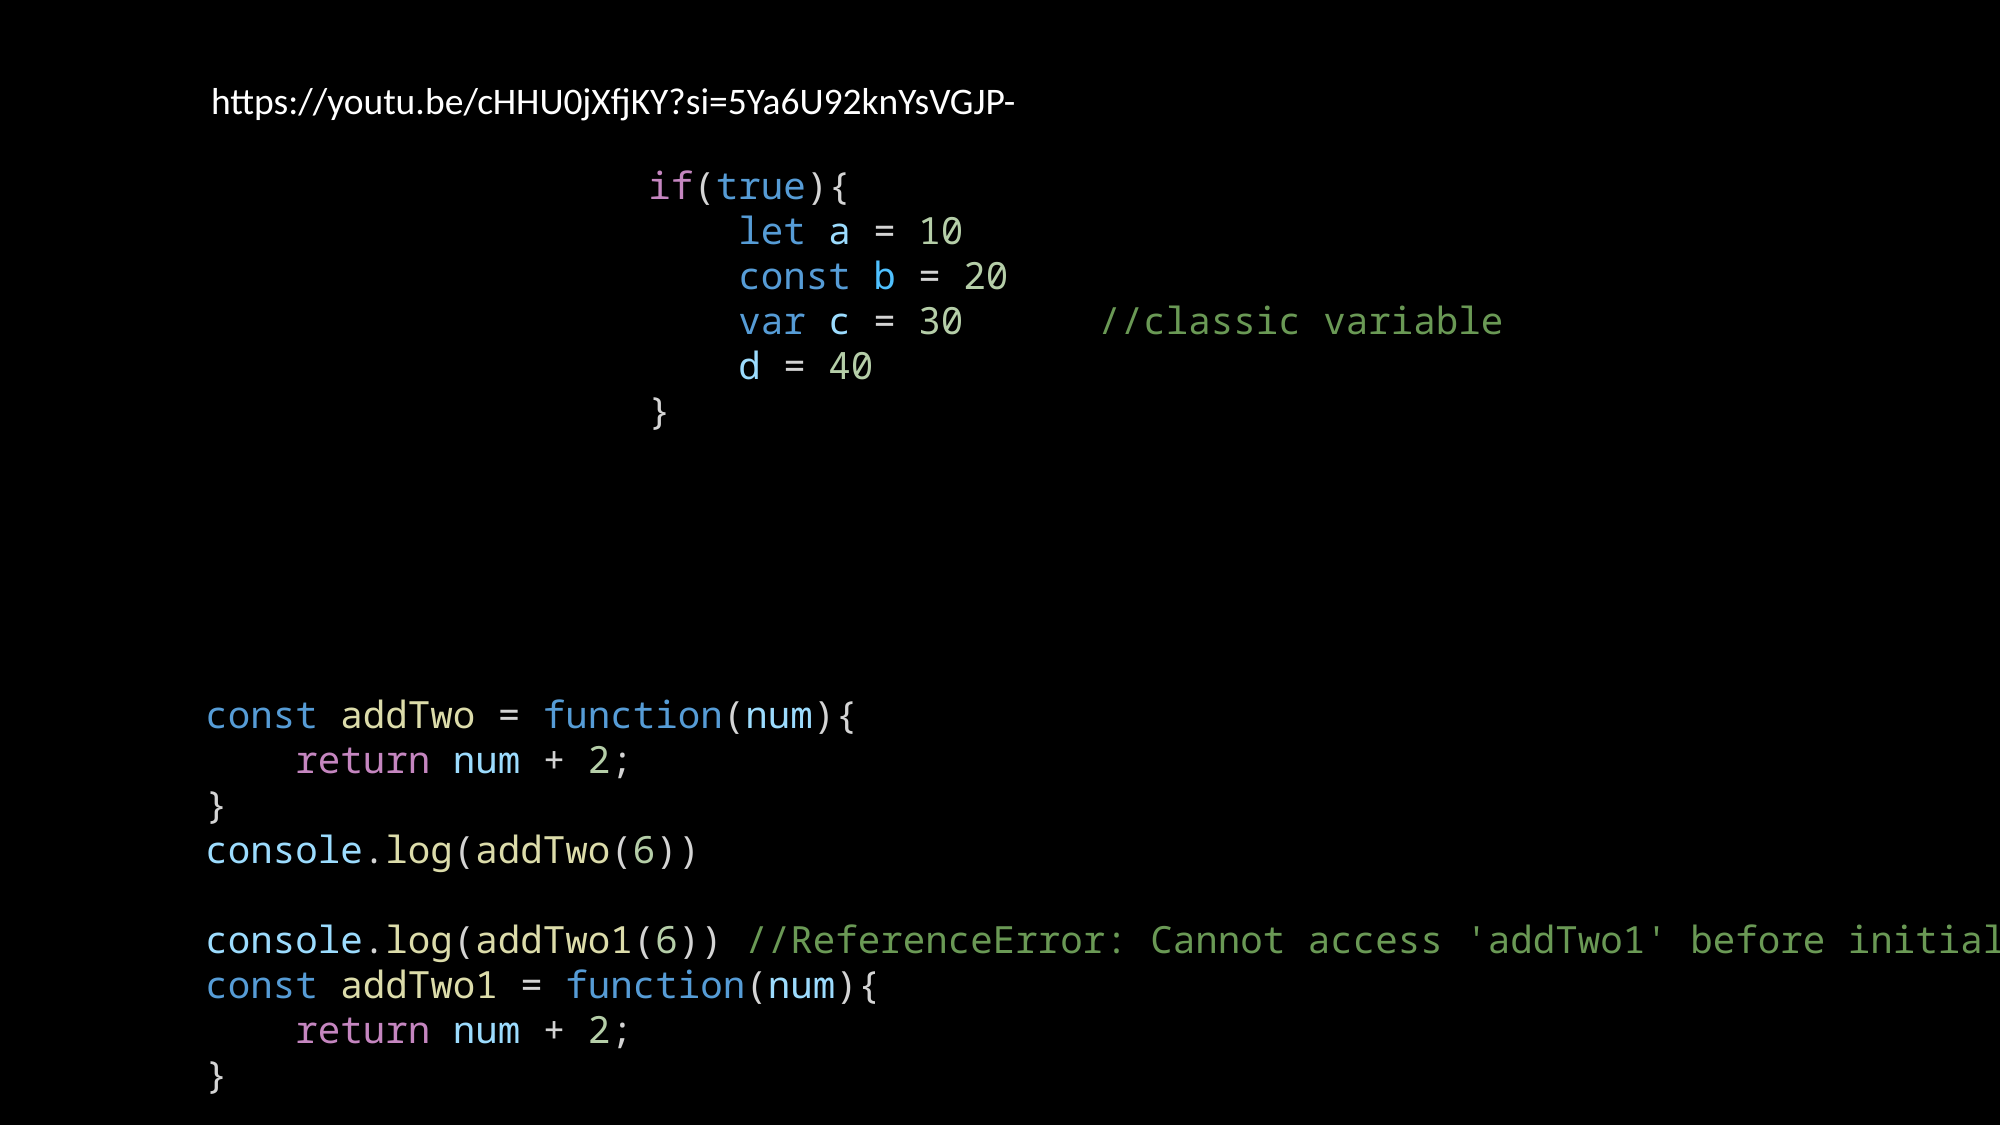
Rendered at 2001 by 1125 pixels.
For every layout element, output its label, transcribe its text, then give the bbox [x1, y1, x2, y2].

text_box https://youtu.be/cHHU0jXfjKY?si=5Ya6U92knYsVGJP- [196, 69, 1031, 130]
text_box if(true){ let a = 10 const b = 20 var c = 30 //classic variable d = 40 } [633, 154, 1634, 440]
text_box const addTwo = function(num){ return num + 2; } console.log(addTwo(6)) console.log(addTwo1(6)) //ReferenceError: Cannot access 'addTwo1' before initialization const addTwo1 = function(num){ return num + 2; } [190, 683, 2000, 1104]
